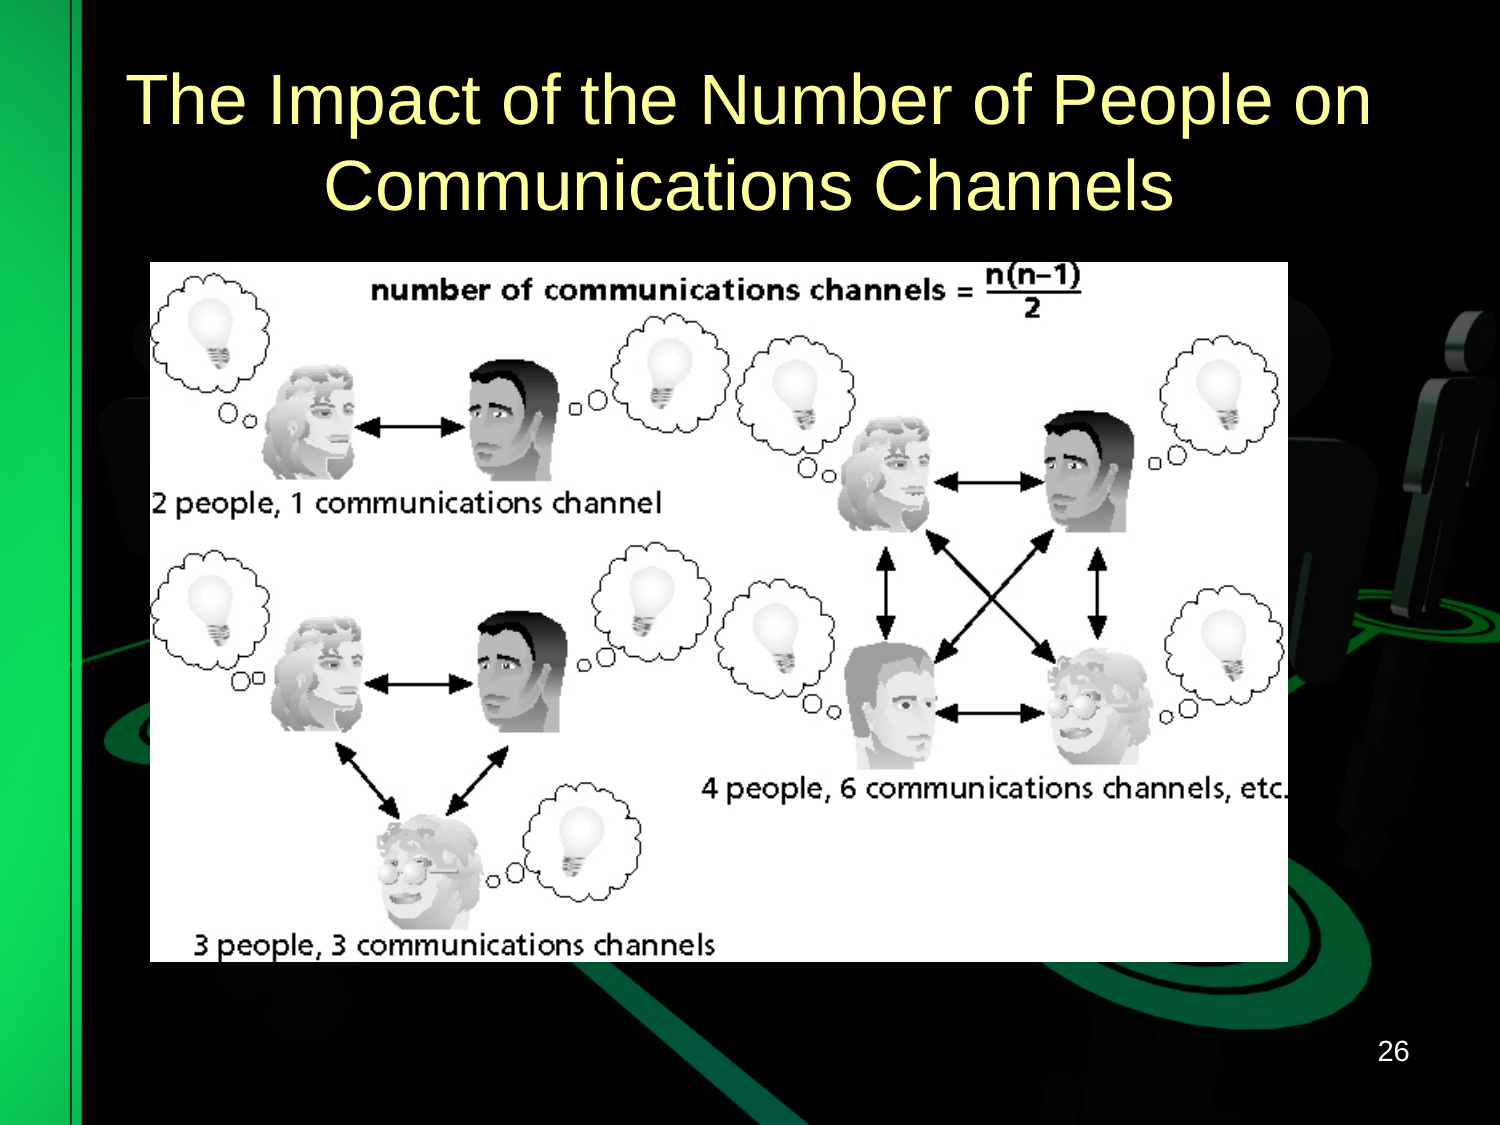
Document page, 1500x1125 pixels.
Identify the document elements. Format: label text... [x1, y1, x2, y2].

picture [0, 0, 1500, 1125]
title The Impact of the Number of People on Communications Channels [75, 45, 1425, 233]
slide_number 26 [1074, 1024, 1425, 1103]
